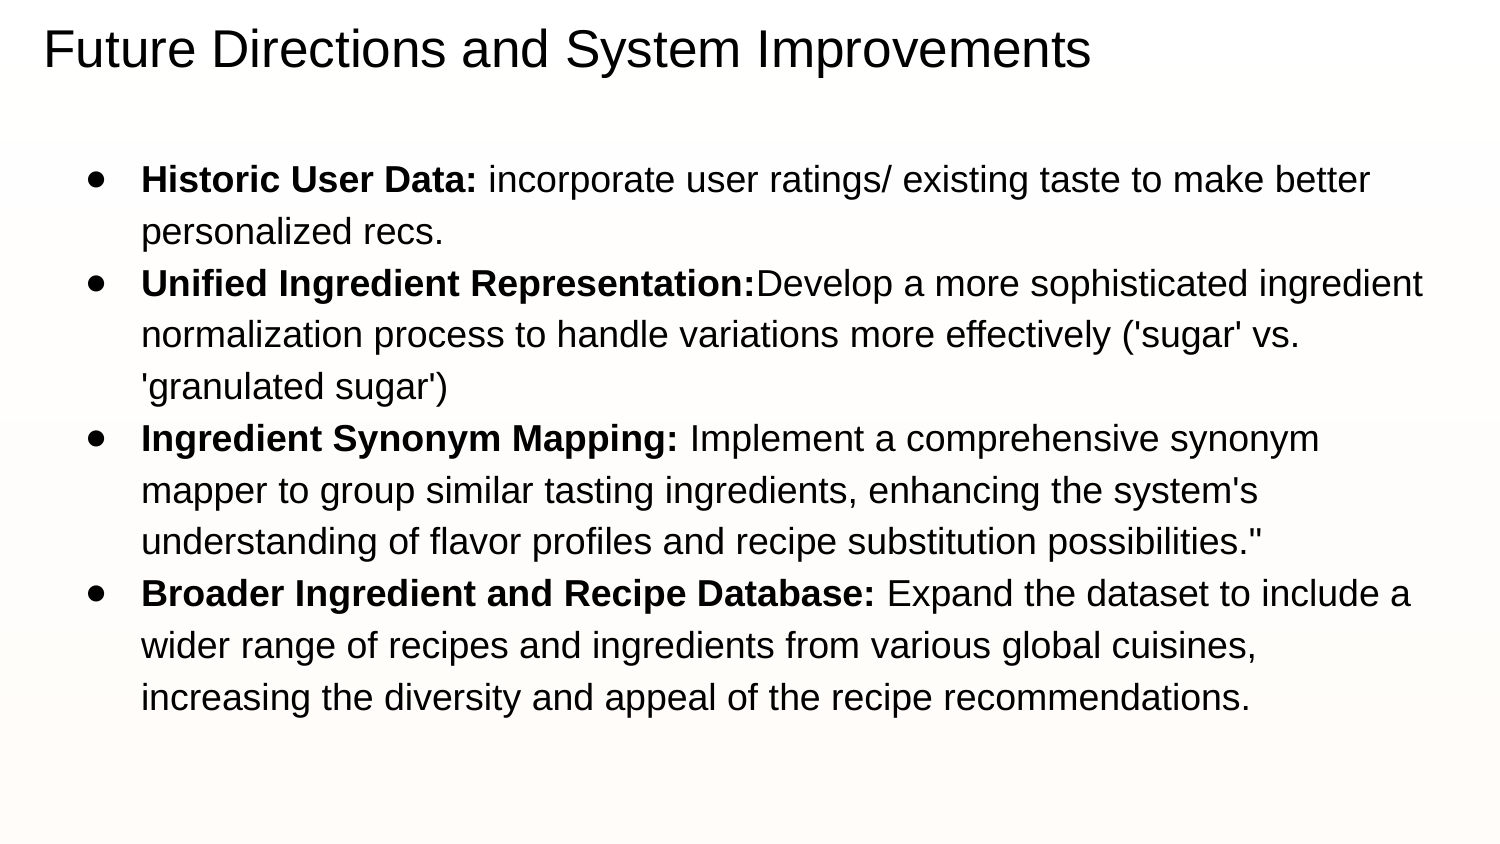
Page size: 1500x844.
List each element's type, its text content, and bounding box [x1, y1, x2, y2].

title Future Directions and System Improvements [28, 0, 1427, 94]
list Historic User Data: incorporate user ratings/ existing taste to make better personalized recs. Unified Ingredient Representation:Develop a more sophisticated ingredient normalization process to handle variations more effectively ('sugar' vs. 'granulated sugar') Ingredient Synonym Mapping: Implement a comprehensive synonym mapper to group similar tasting ingredients, enhancing the system's understanding of flavor profiles and recipe substitution possibilities." Broader Ingredient and Recipe Database: Expand the dataset to include a wider range of recipes and ingredients from various global cuisines, increasing the diversity and appeal of the recipe recommendations. [51, 133, 1449, 760]
